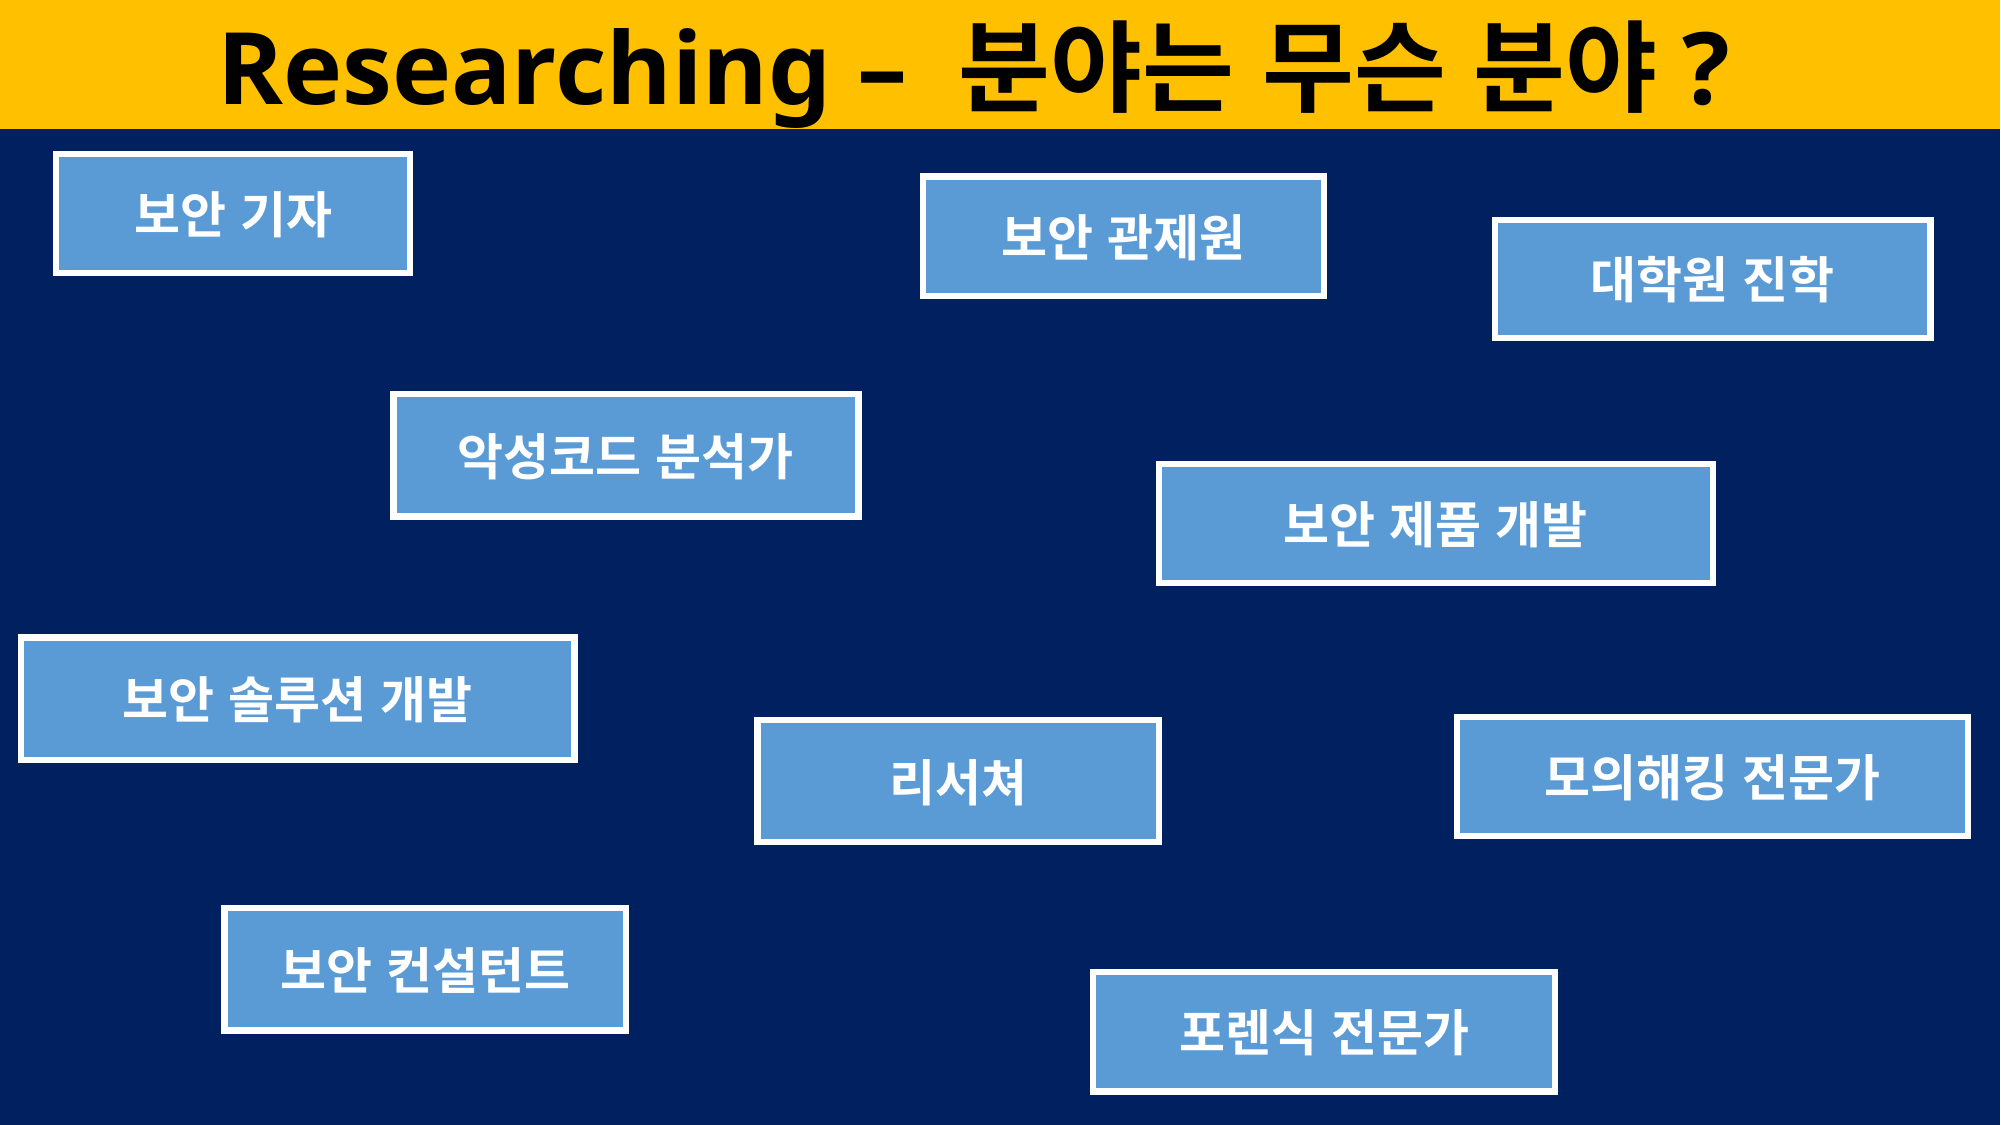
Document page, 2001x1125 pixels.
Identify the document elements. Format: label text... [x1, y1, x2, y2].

text_box Researching – 분야는 무슨 분야? [0, 0, 2000, 130]
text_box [20, 153, 1969, 1092]
